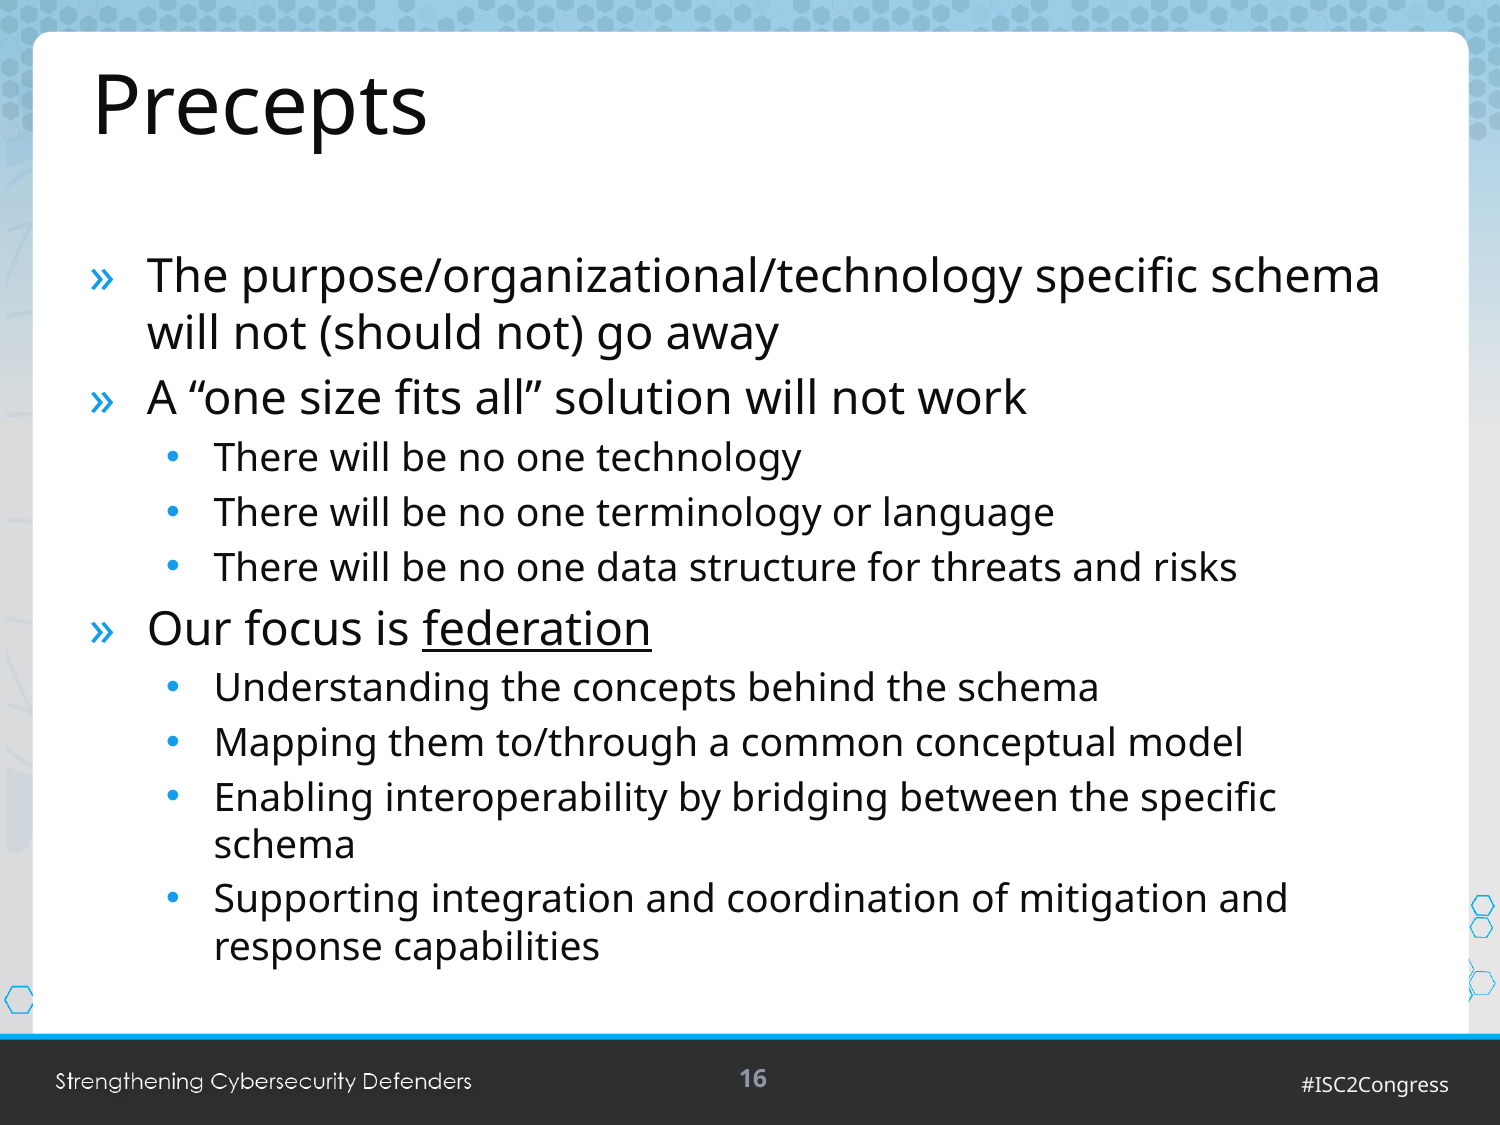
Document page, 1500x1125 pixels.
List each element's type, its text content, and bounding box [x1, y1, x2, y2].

list The purpose/organizational/technology specific schema will not (should not) go away A “one size fits all” solution will not work There will be no one technology There will be no one terminology or language There will be no one data structure for threats and risks Our focus is federation Understanding the concepts behind the schema Mapping them to/through a common conceptual model Enabling interoperability by bridging between the specific schema Supporting integration and coordination of mitigation and response capabilities [75, 238, 1425, 977]
title Precepts [76, 23, 1392, 180]
picture [0, 0, 1500, 1033]
picture [0, 1040, 1500, 1125]
